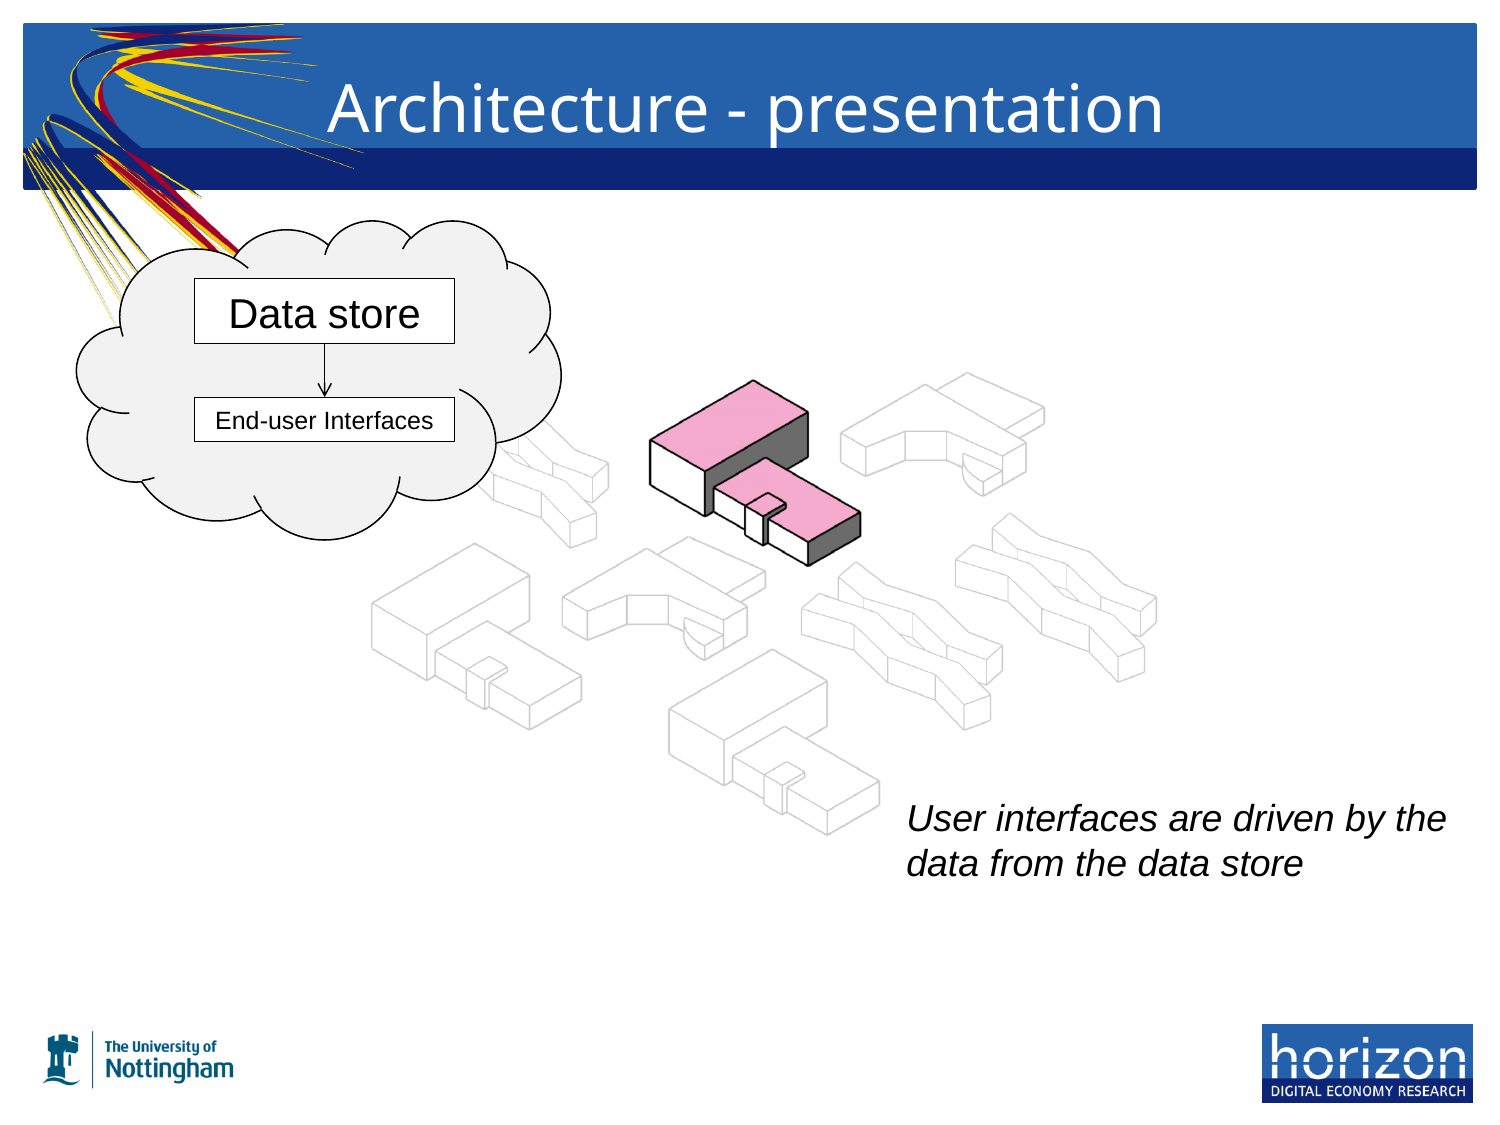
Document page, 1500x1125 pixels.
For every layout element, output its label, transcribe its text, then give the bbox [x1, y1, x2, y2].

title Architecture - presentation [312, 24, 1476, 188]
text_box End-user Interfaces [194, 397, 393, 442]
picture [359, 361, 1164, 847]
text_box Data store [194, 278, 455, 344]
text_box User interfaces are driven by the data from the data store [891, 786, 1471, 892]
picture [37, 1024, 238, 1095]
picture [23, 23, 364, 331]
text_box [76, 220, 561, 540]
picture [1262, 1024, 1473, 1103]
